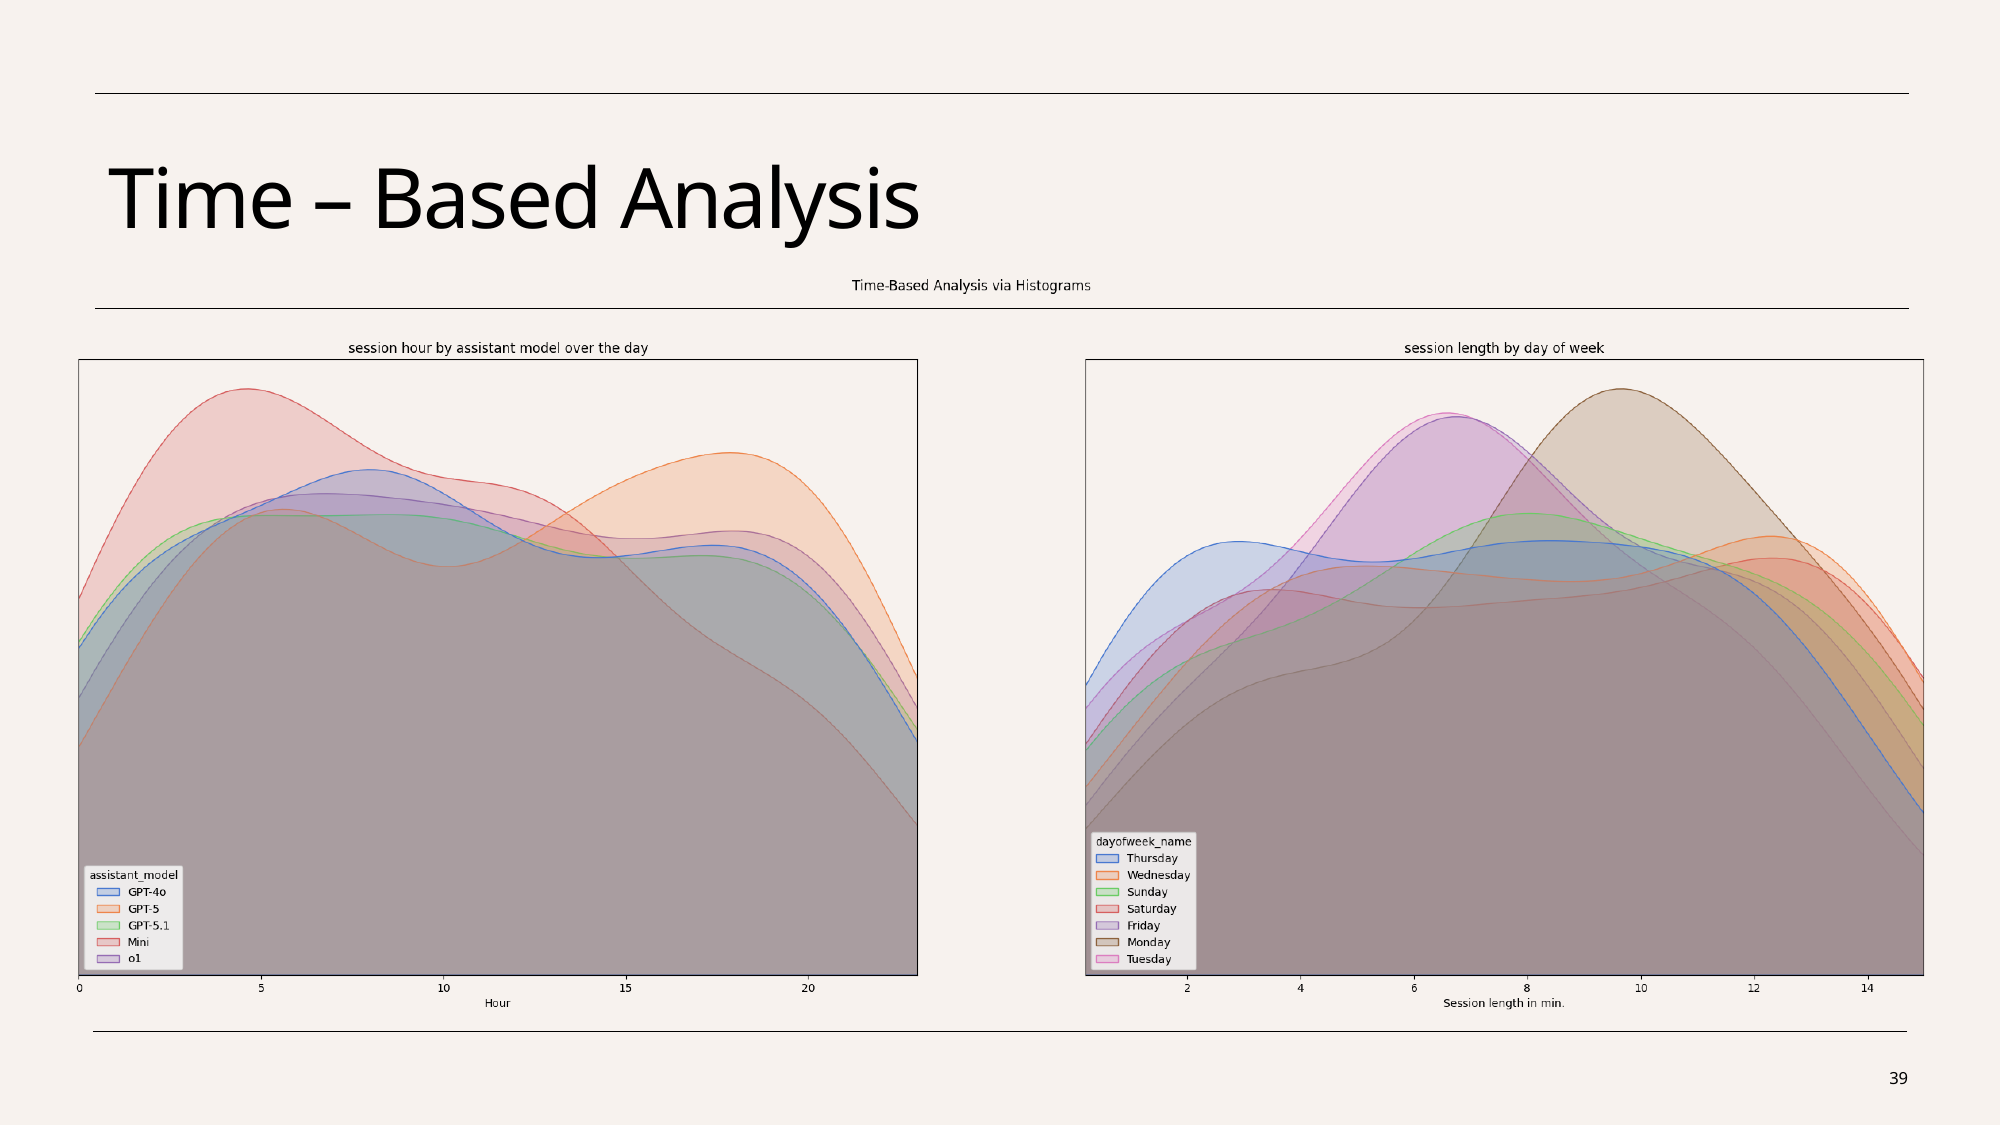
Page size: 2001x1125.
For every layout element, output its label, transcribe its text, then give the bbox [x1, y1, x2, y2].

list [67, 271, 1931, 1017]
slide_number 39 [1808, 1049, 1924, 1110]
title Time – Based Analysis [93, 113, 1907, 271]
